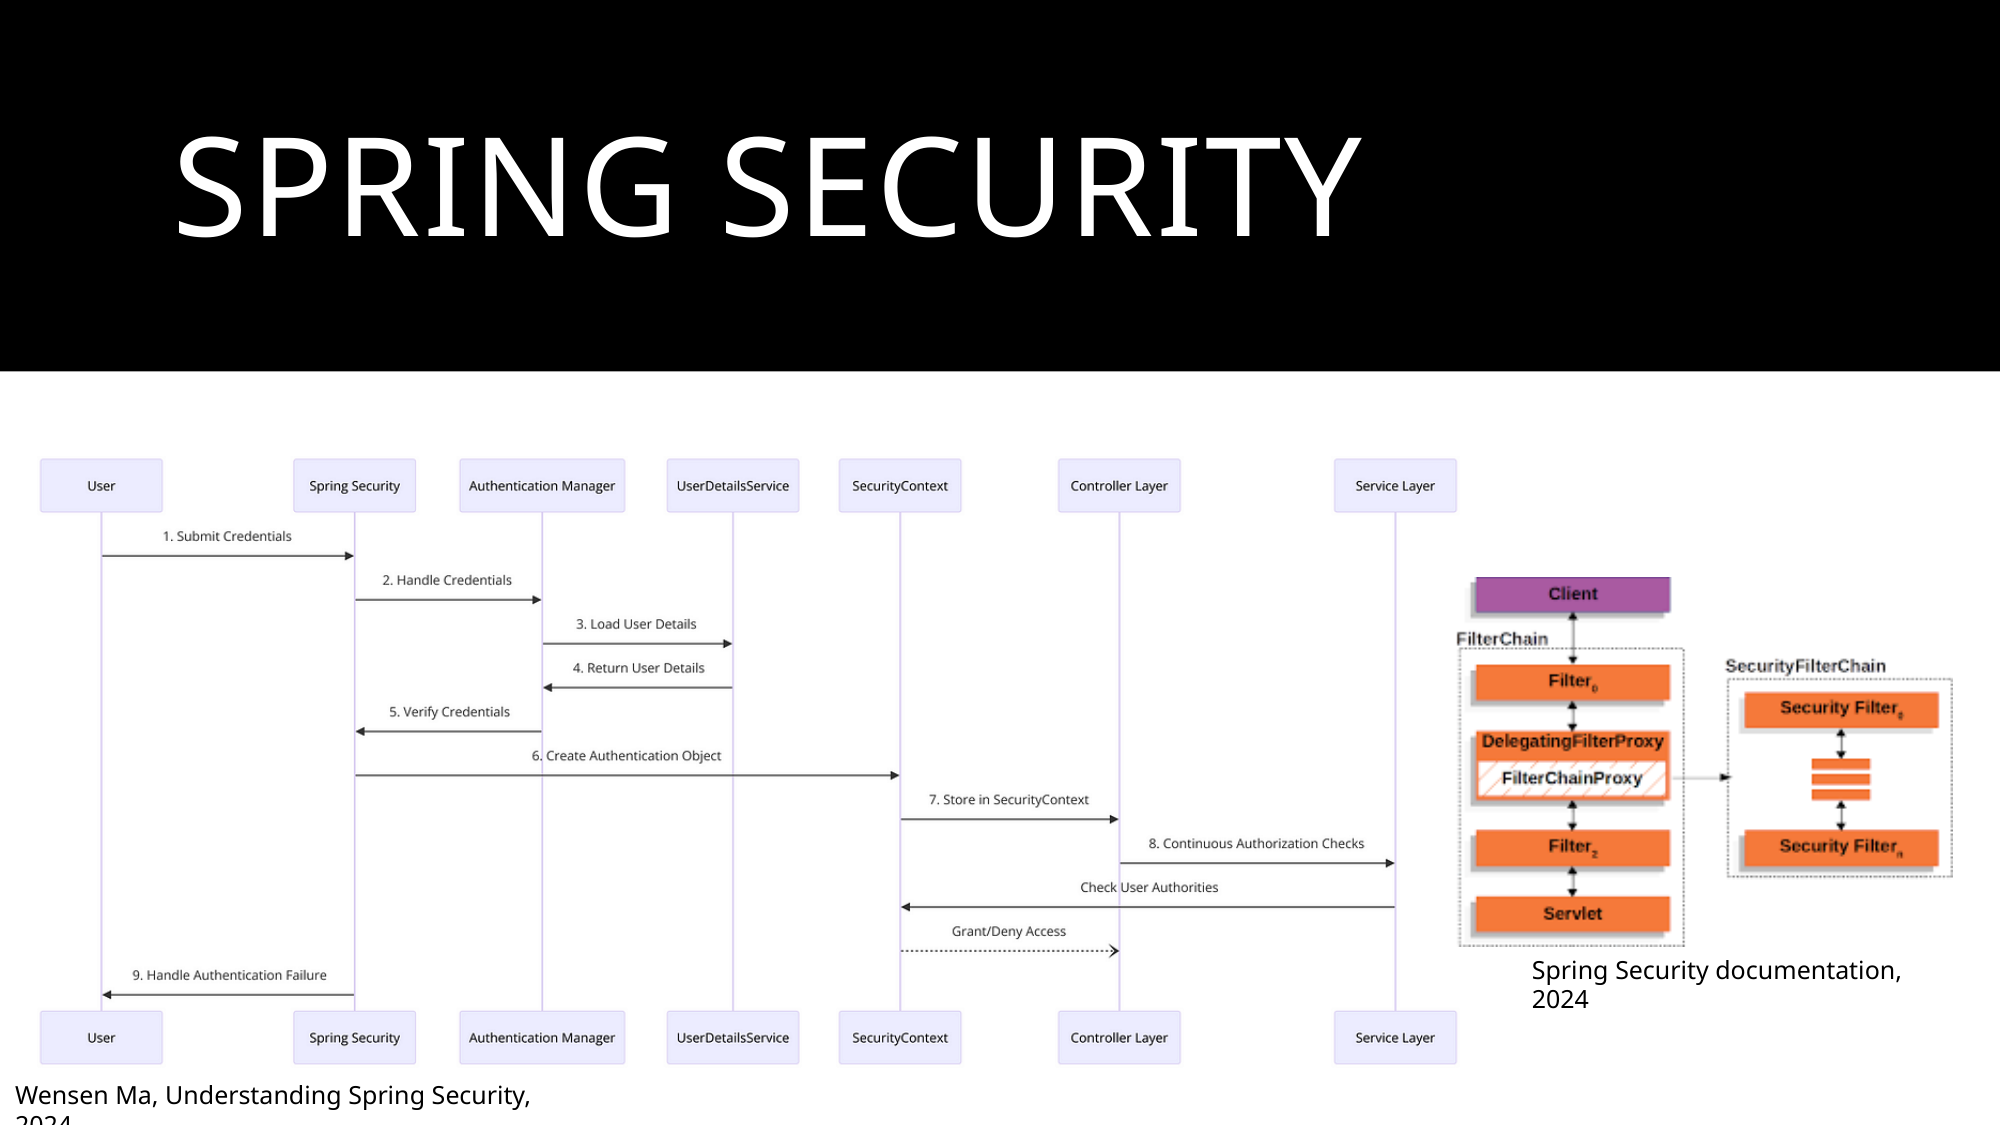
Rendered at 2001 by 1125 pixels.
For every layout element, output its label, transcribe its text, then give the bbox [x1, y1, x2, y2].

title Spring Security [157, 52, 1842, 332]
picture [1450, 577, 1953, 947]
text_box Wensen Ma, Understanding Spring Security, 2024 [0, 1073, 595, 1125]
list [0, 451, 1498, 1073]
text_box Spring Security documentation, 2024 [1516, 947, 1952, 1022]
